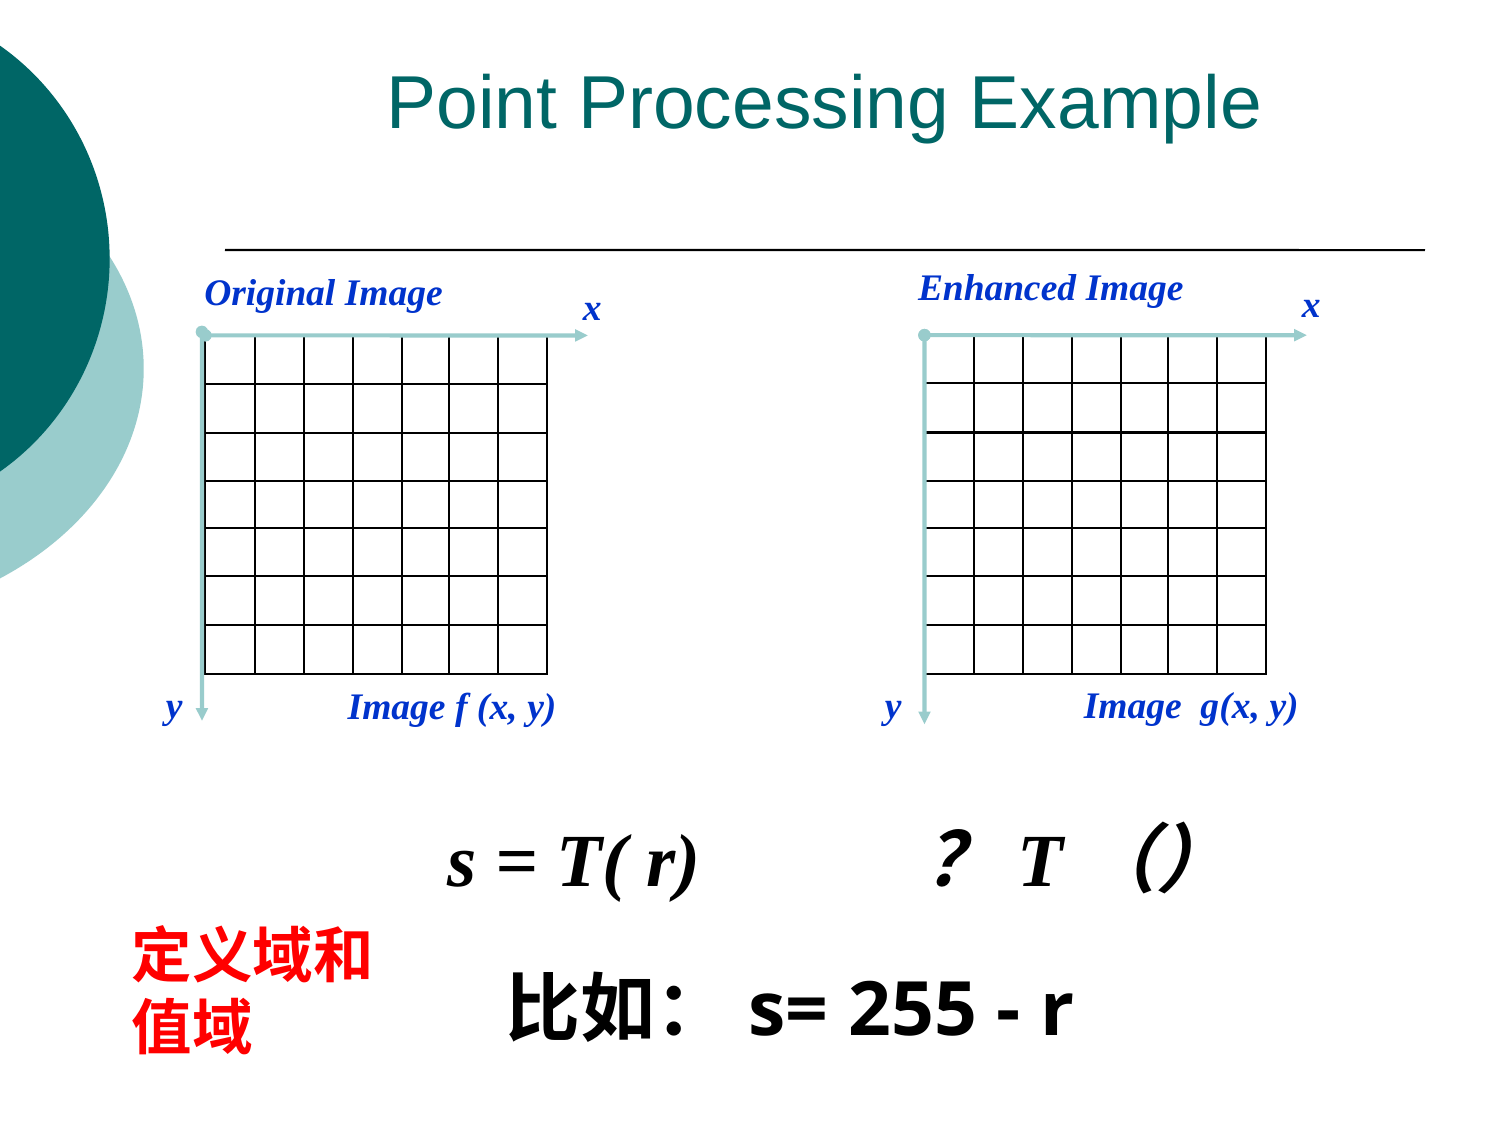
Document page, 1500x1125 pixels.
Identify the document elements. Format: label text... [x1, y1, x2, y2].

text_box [150, 260, 618, 736]
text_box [869, 255, 1337, 735]
title Point Processing Example [224, 49, 1425, 238]
text_box 比如：s= 255 - r [493, 953, 1090, 1058]
text_box 定义域和 值域 [117, 909, 493, 1069]
text_box s = T( r) ？T（） [432, 803, 1247, 909]
